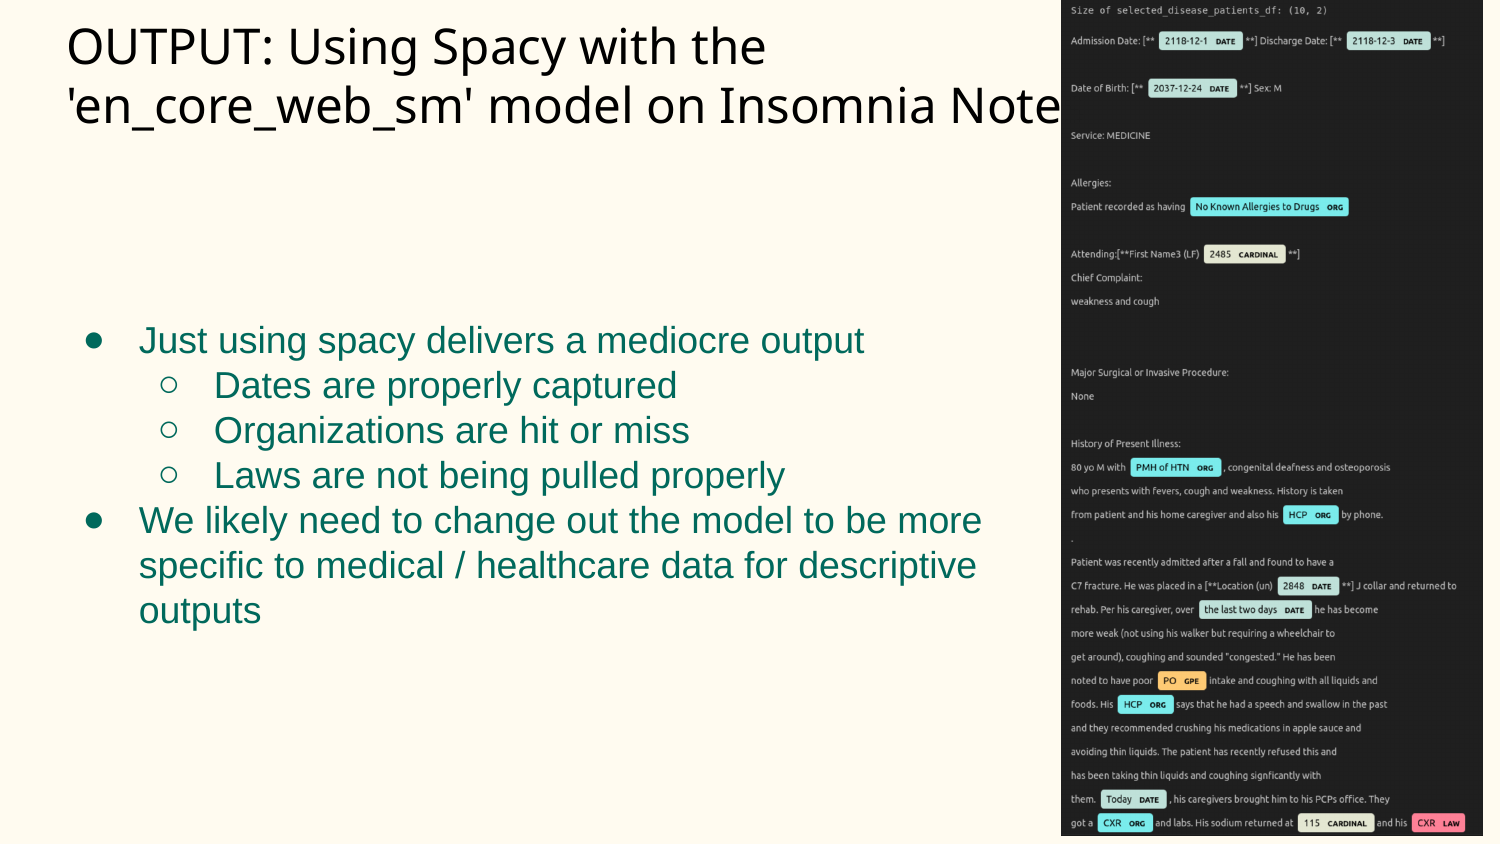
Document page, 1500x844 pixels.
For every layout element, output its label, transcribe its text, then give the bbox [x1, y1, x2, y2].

text_box Just using spacy delivers a mediocre output Dates are properly captured Organizations are hit or miss Laws are not being pulled properly We likely need to change out the model to be more specific to medical / healthcare data for descriptive outputs [48, 300, 1020, 819]
title OUTPUT: Using Spacy with the 'en_core_web_sm' model on Insomnia Notes [51, 0, 1059, 167]
picture [1061, 0, 1483, 836]
